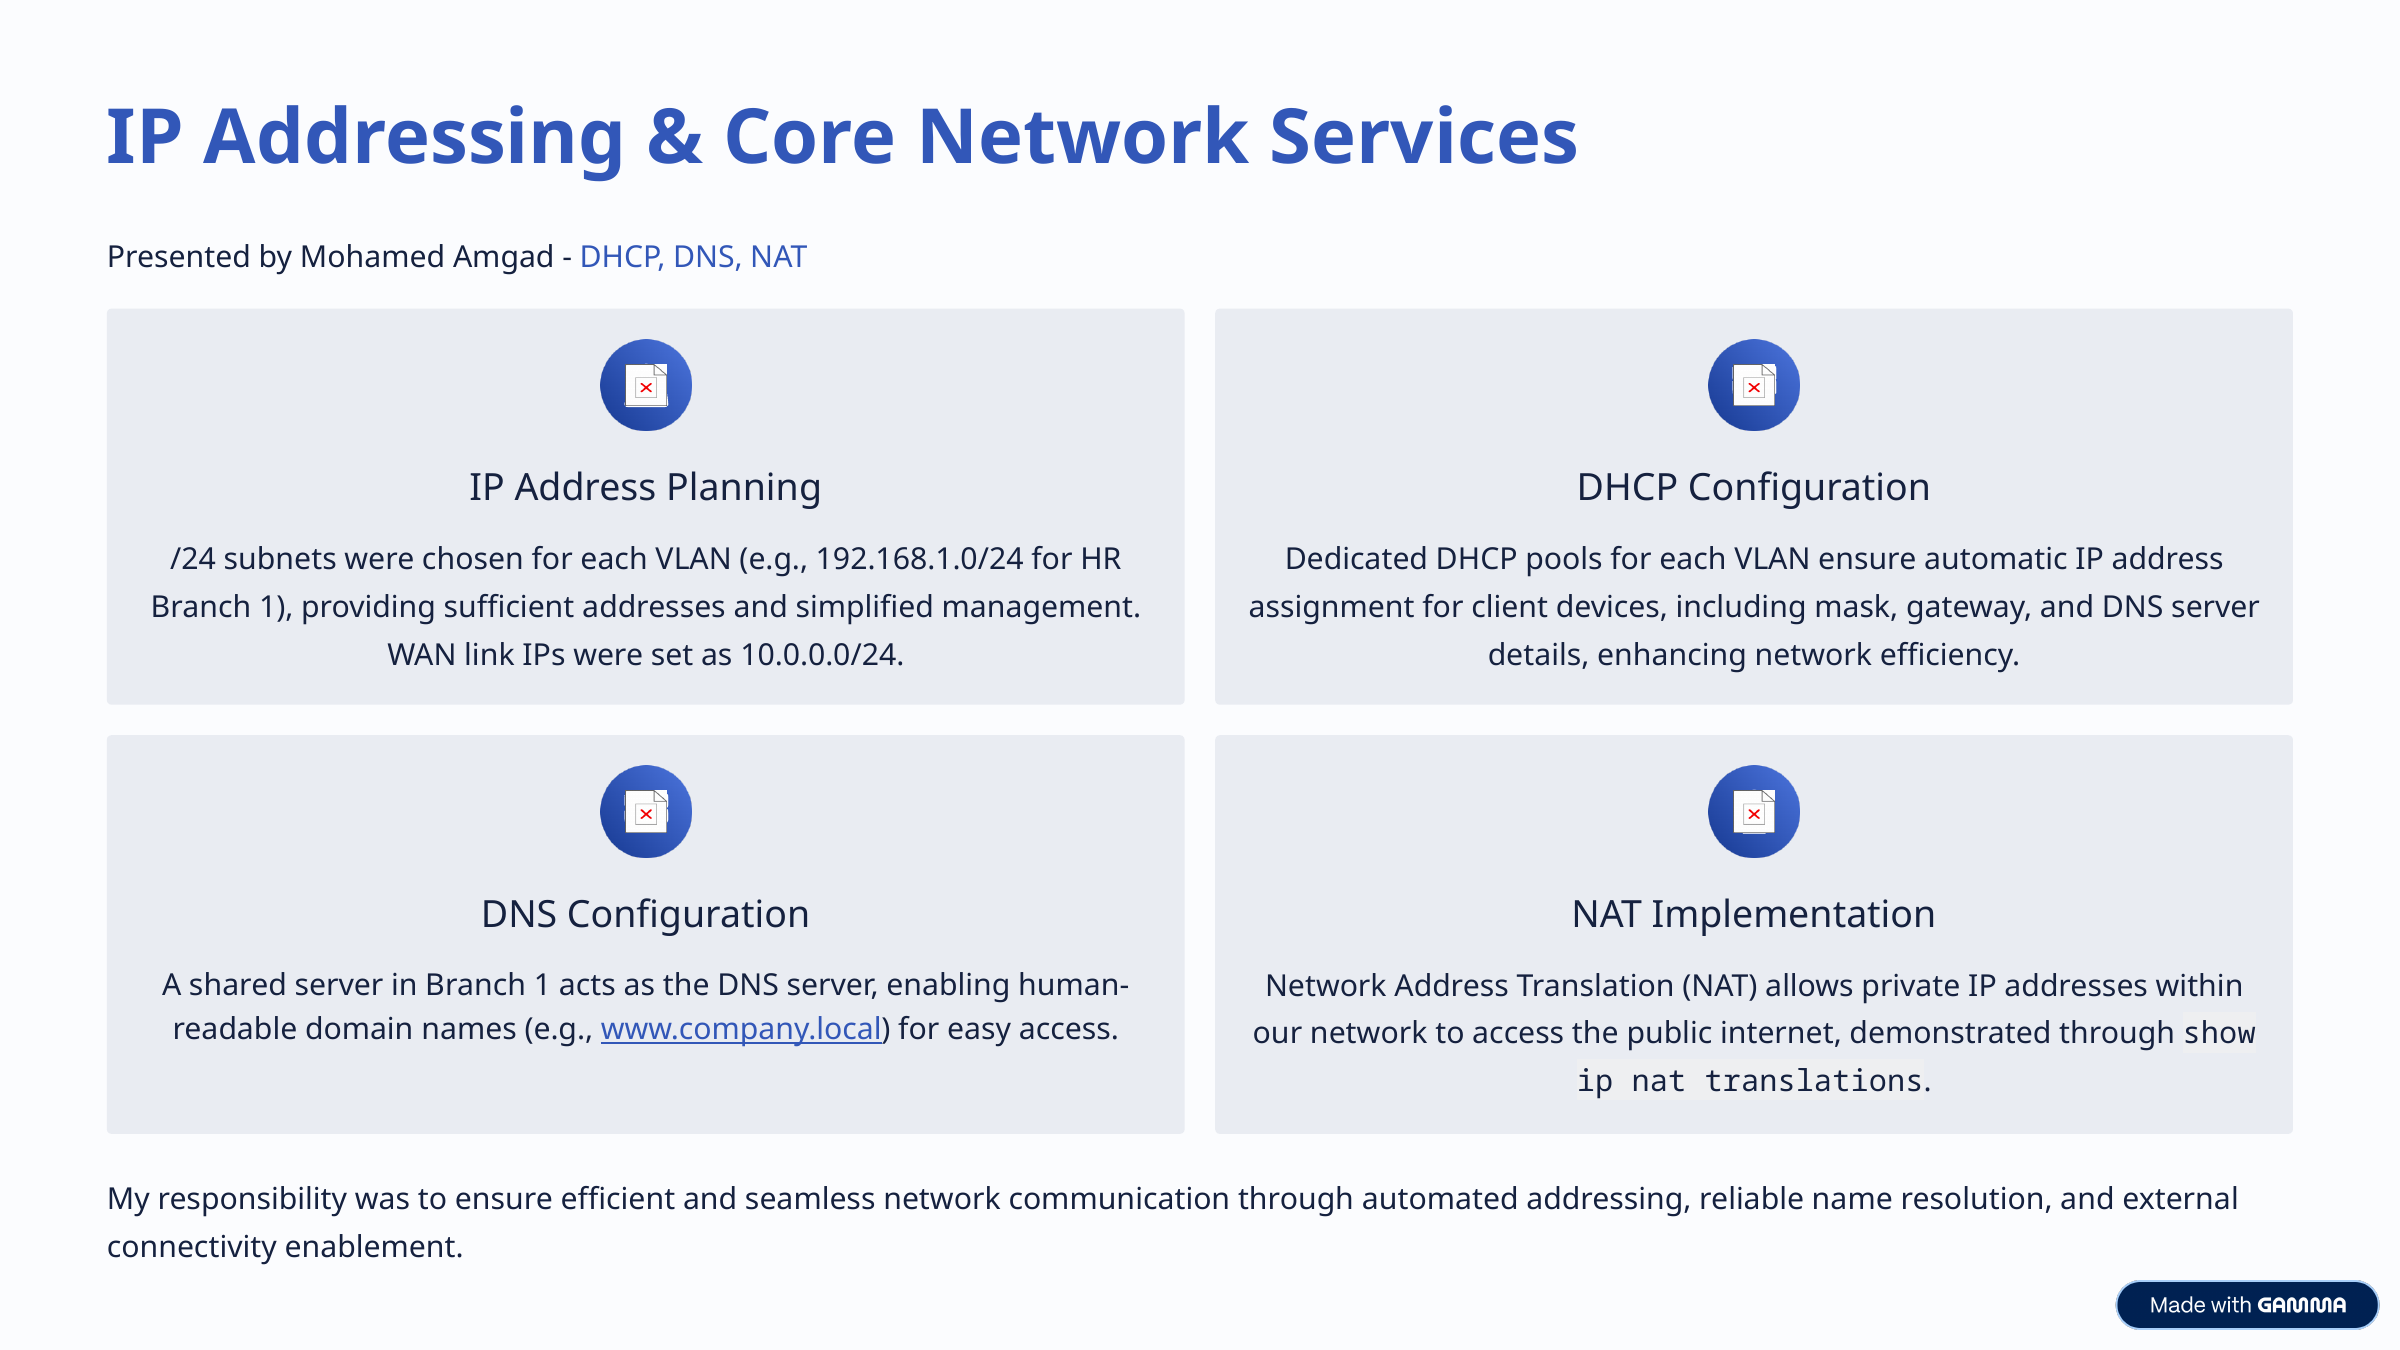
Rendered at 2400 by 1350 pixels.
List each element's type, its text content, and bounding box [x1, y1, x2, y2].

text_box [1215, 735, 2293, 1134]
text_box Presented by Mohamed Amgad - DHCP, DNS, NAT [106, 225, 2293, 275]
text_box Network Address Translation (NAT) allows private IP addresses within our network to access the public internet, demonstrated through show ip nat translations. [1245, 954, 2263, 1104]
text_box Dedicated DHCP pools for each VLAN ensure automatic IP address assignment for client devices, including mask, gateway, and DNS server details, enhancing network efficiency. [1245, 527, 2263, 675]
picture [1708, 765, 1800, 858]
text_box DHCP Configuration [1563, 461, 1946, 510]
text_box IP Address Planning [454, 461, 837, 510]
text_box DNS Configuration [454, 888, 837, 936]
picture [2106, 1271, 2389, 1339]
text_box IP Addressing & Core Network Services [106, 84, 1532, 180]
text_box [1215, 308, 2293, 705]
picture [599, 339, 692, 431]
text_box /24 subnets were chosen for each VLAN (e.g., 192.168.1.0/24 for HR Branch 1), providing sufficient addresses and simplified management. WAN link IPs were set as 10.0.0.0/24. [137, 527, 1155, 675]
picture [1708, 339, 1800, 431]
text_box [106, 308, 1185, 705]
text_box A shared server in Branch 1 acts as the DNS server, enabling human-readable domain names (e.g., www.company.local) for easy access. [137, 954, 1155, 1052]
text_box My responsibility was to ensure efficient and seamless network communication through automated addressing, reliable name resolution, and external connectivity enablement. [106, 1168, 2293, 1266]
text_box [106, 735, 1185, 1134]
text_box NAT Implementation [1563, 888, 1946, 936]
picture [599, 765, 692, 858]
